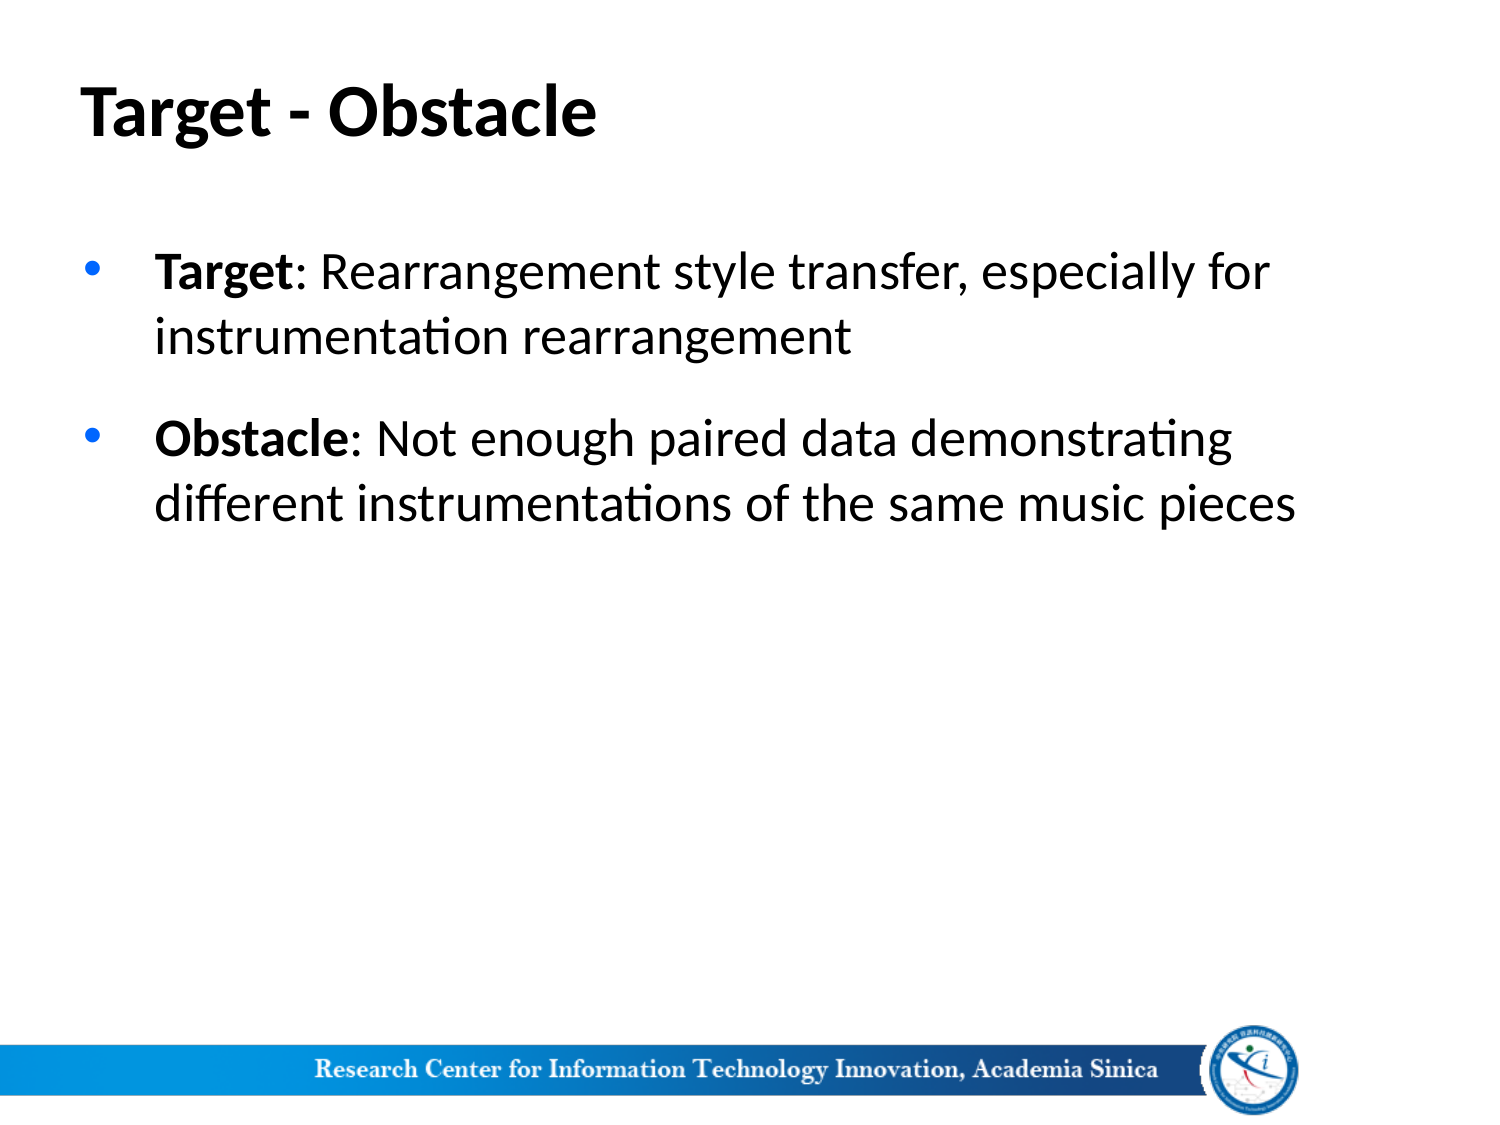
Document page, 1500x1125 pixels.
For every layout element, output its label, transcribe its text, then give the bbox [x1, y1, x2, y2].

picture [0, 1020, 1329, 1125]
title Target - Obstacle [64, 30, 1436, 182]
list Target: Rearrangement style transfer, especially for instrumentation rearrangement Obstacle: Not enough paired data demonstrating different instrumentations of the same music pieces [64, 219, 1436, 981]
